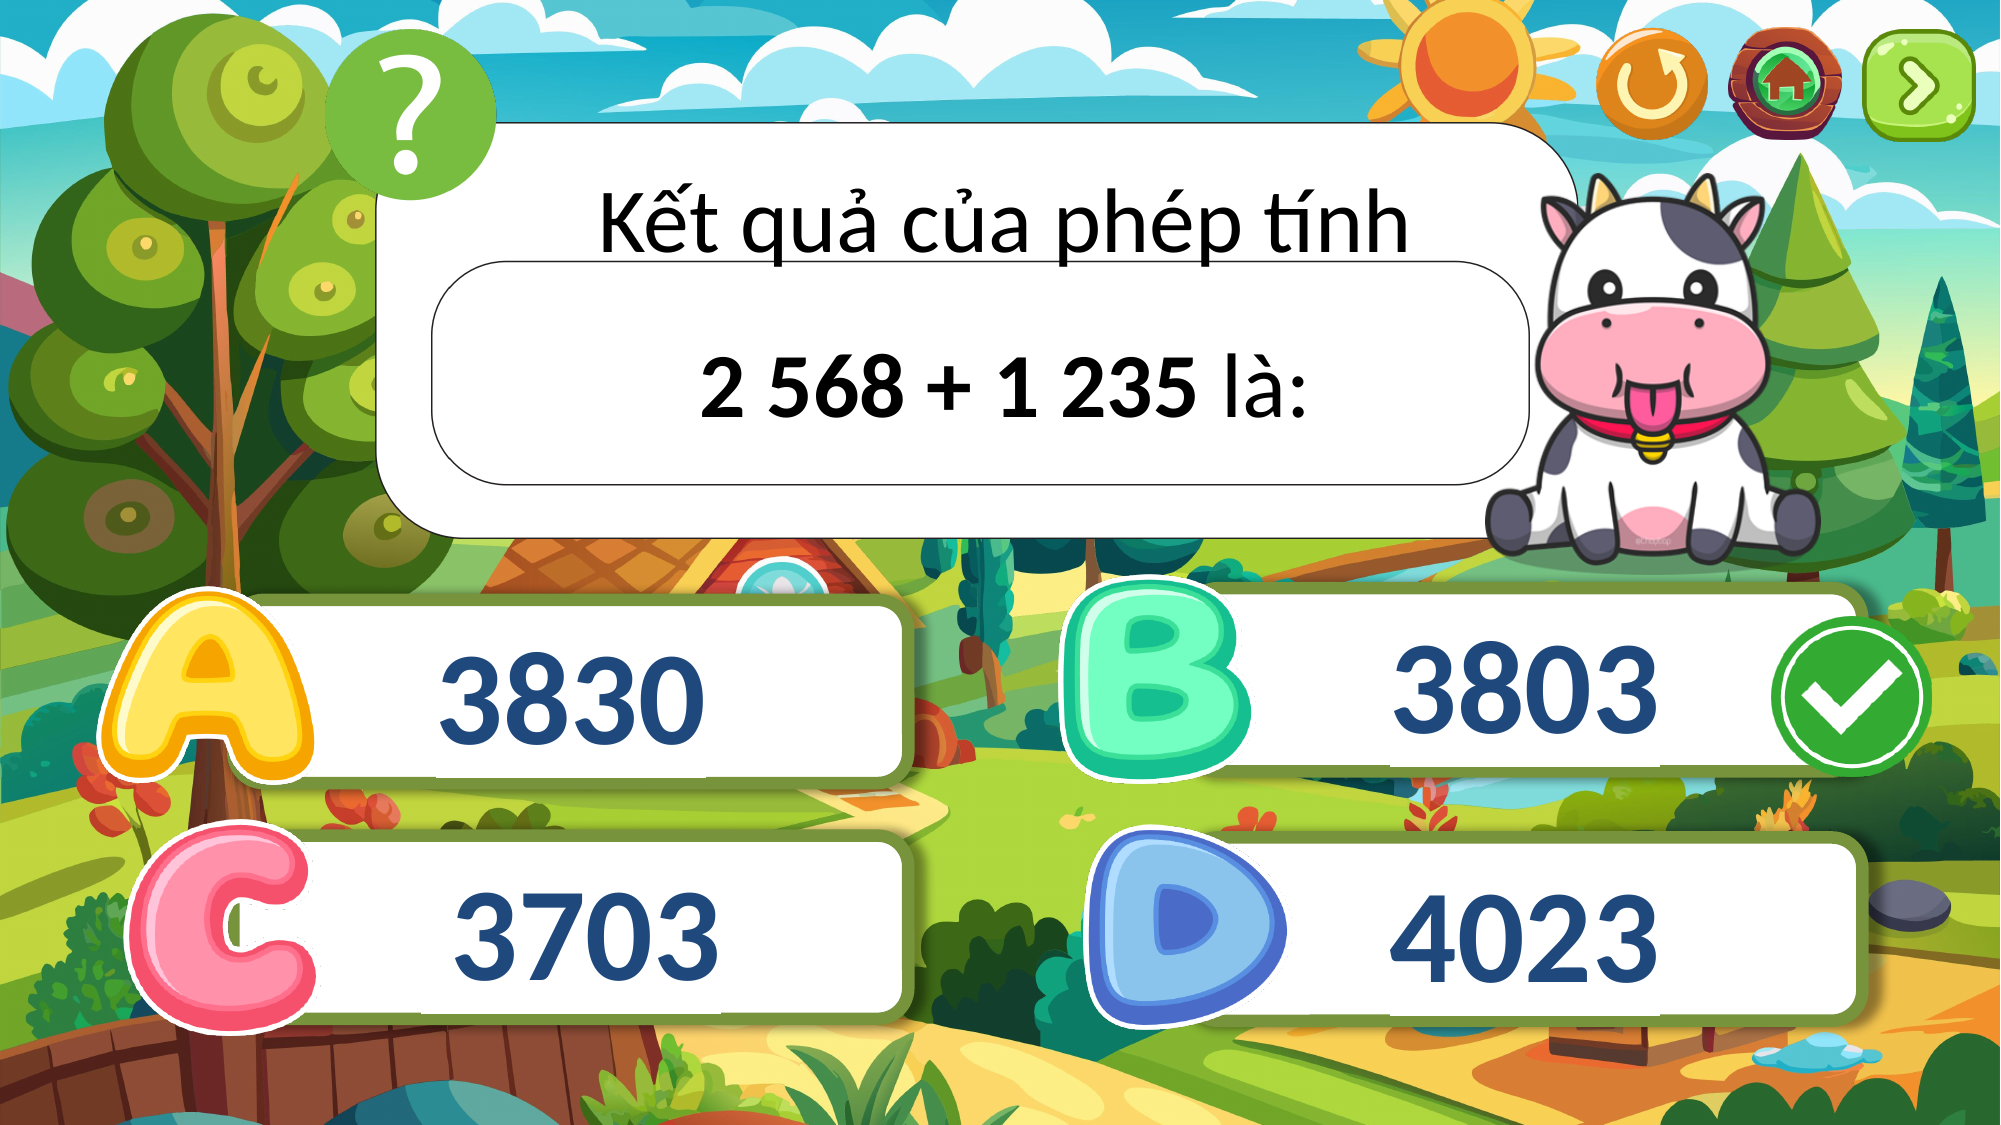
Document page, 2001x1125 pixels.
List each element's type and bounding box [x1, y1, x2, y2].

text_box [95, 586, 909, 785]
picture [0, 0, 2000, 1125]
text_box [1082, 824, 1863, 1031]
text_box [1058, 573, 1863, 784]
text_box [123, 819, 909, 1036]
